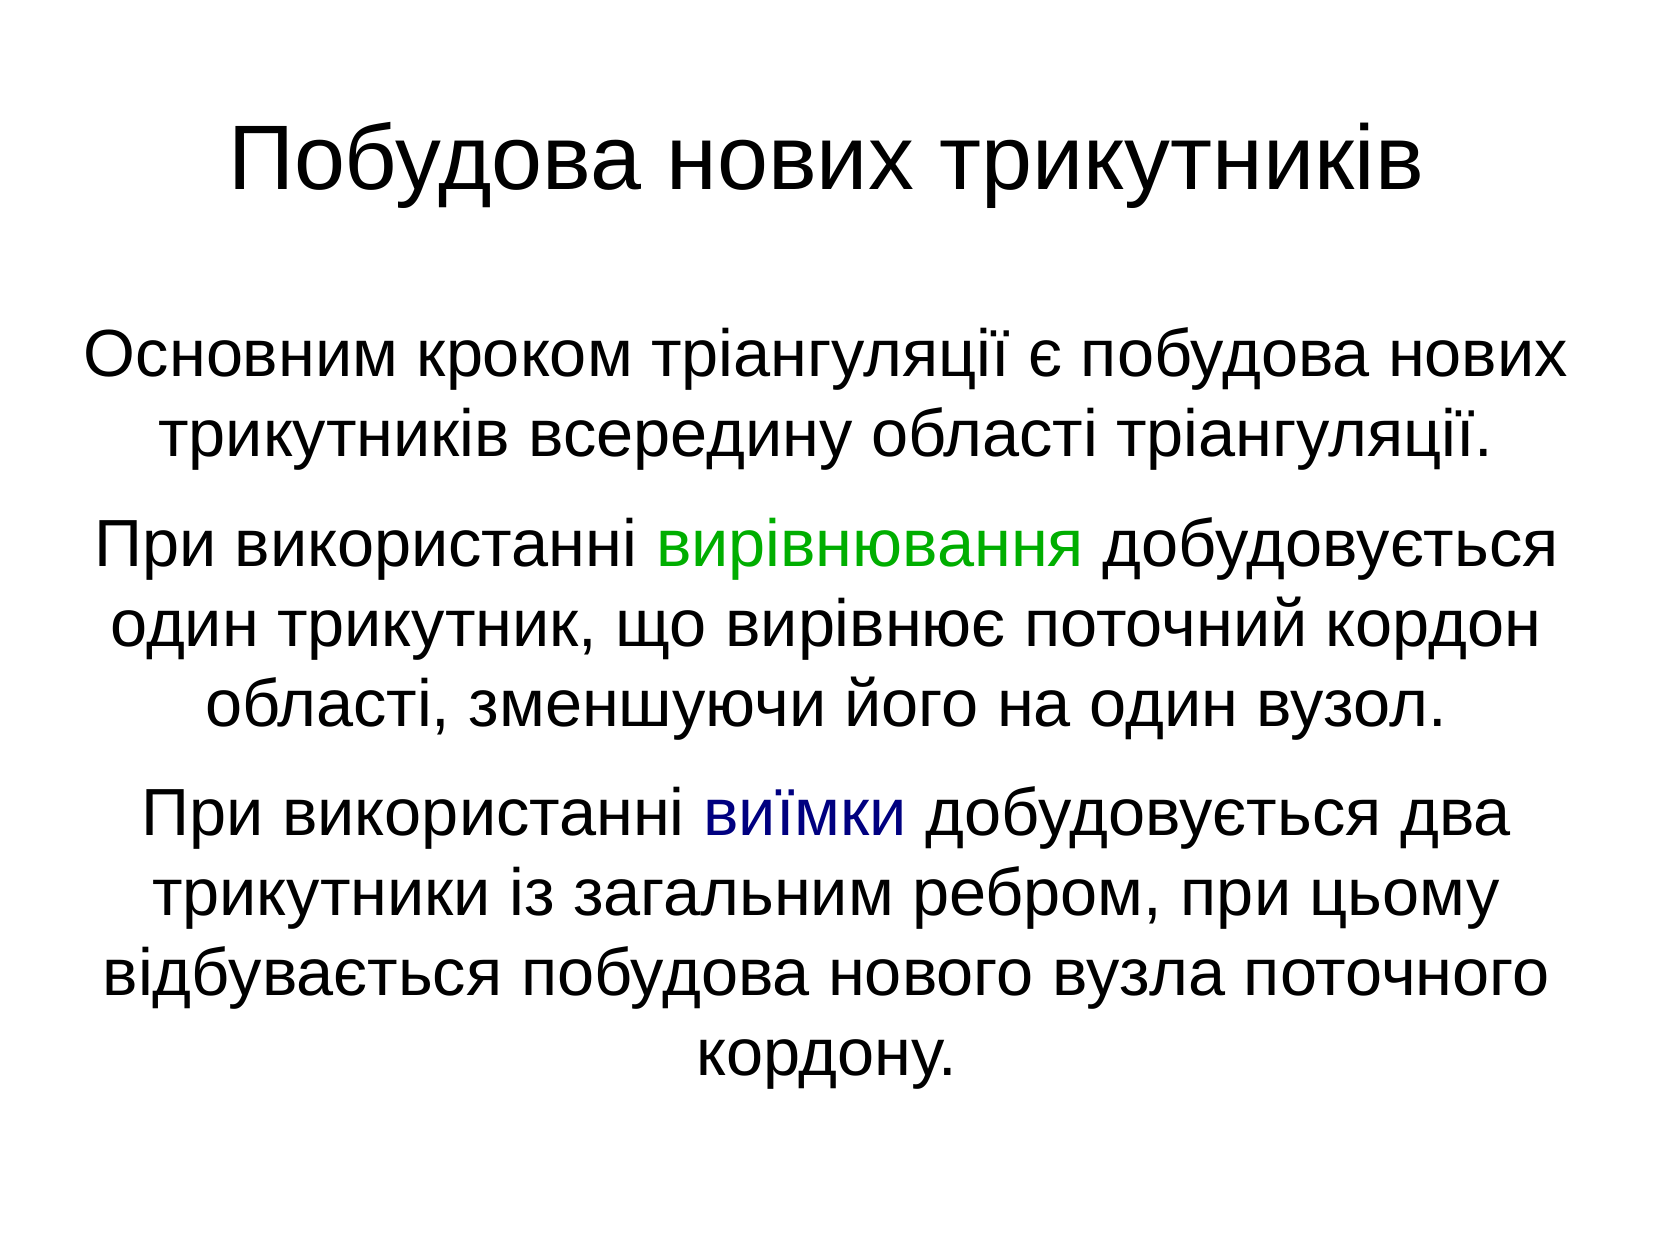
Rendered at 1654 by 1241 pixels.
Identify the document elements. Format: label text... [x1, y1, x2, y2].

title Побудова нових трикутників [82, 56, 1571, 250]
subtitle Основним кроком тріангуляції є побудова нових трикутників всередину області тріангуляції. При використанні вирівнювання добудовується один трикутник, що вирівнює поточний кордон області, зменшуючи його на один вузол. При використанні виїмки добудовується два трикутники із загальним ребром, при цьому відбувається побудова нового вузла поточного кордону. [82, 288, 1571, 1111]
